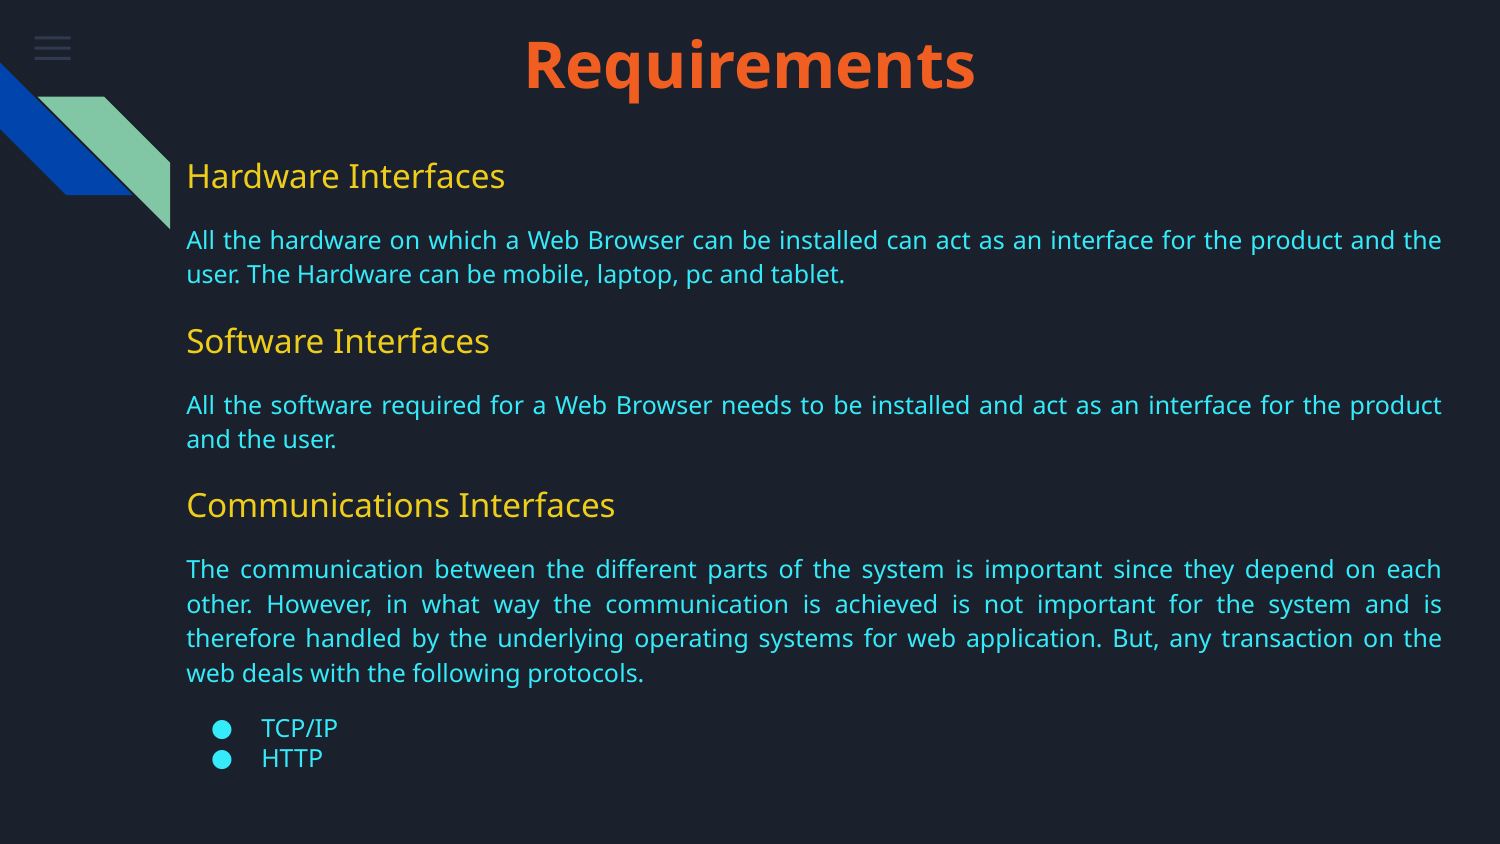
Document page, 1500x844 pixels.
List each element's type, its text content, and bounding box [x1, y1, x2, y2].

list Hardware Interfaces All the hardware on which a Web Browser can be installed can act as an interface for the product and the user. The Hardware can be mobile, laptop, pc and tablet. Software Interfaces All the software required for a Web Browser needs to be installed and act as an interface for the product and the user. Communications Interfaces The communication between the different parts of the system is important since they depend on each other. However, in what way the communication is achieved is not important for the system and is therefore handled by the underlying operating systems for web application. But, any transaction on the web deals with the following protocols. TCP/IP HTTP [171, 134, 1460, 778]
title Requirements [0, 9, 1500, 135]
